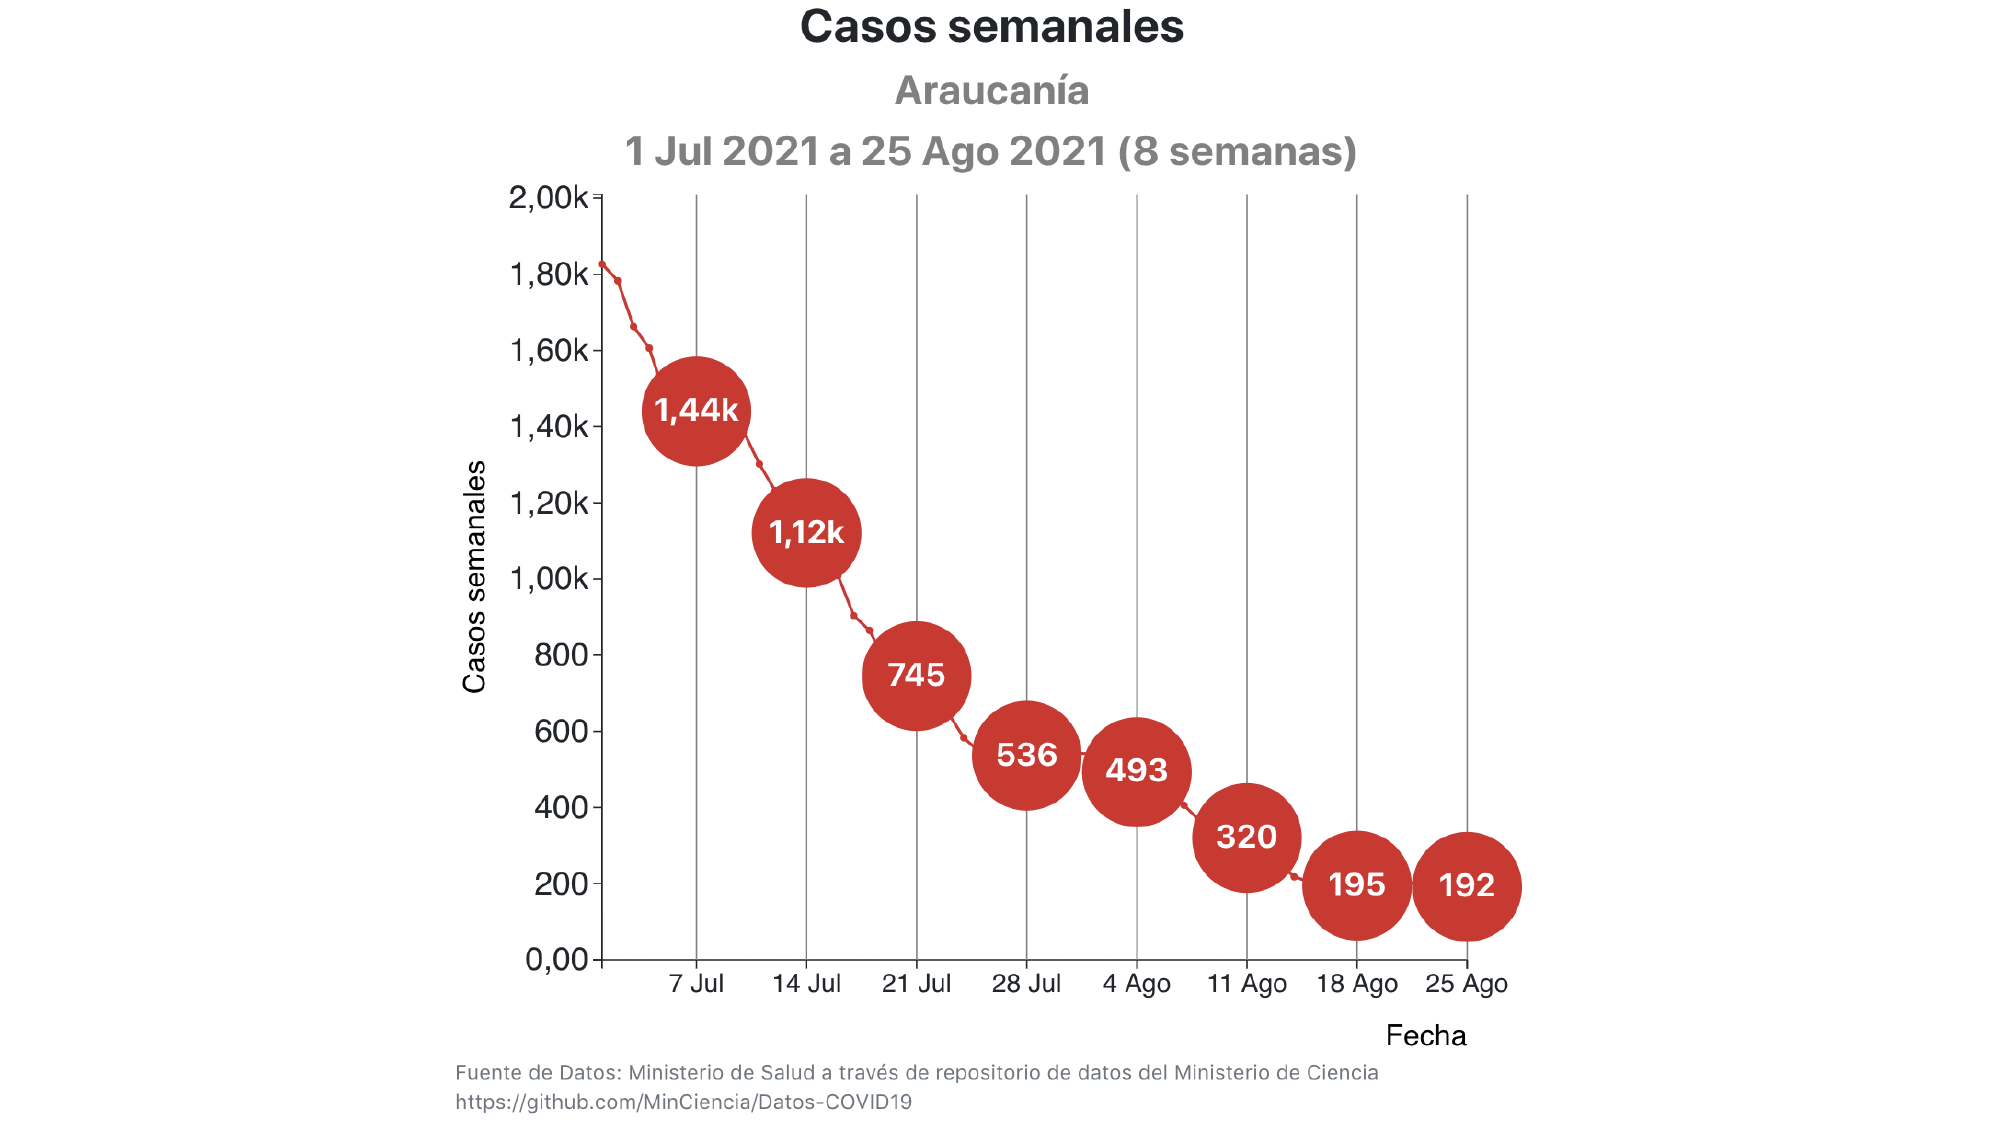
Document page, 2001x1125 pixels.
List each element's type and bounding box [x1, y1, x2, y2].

picture [438, 0, 1562, 1125]
